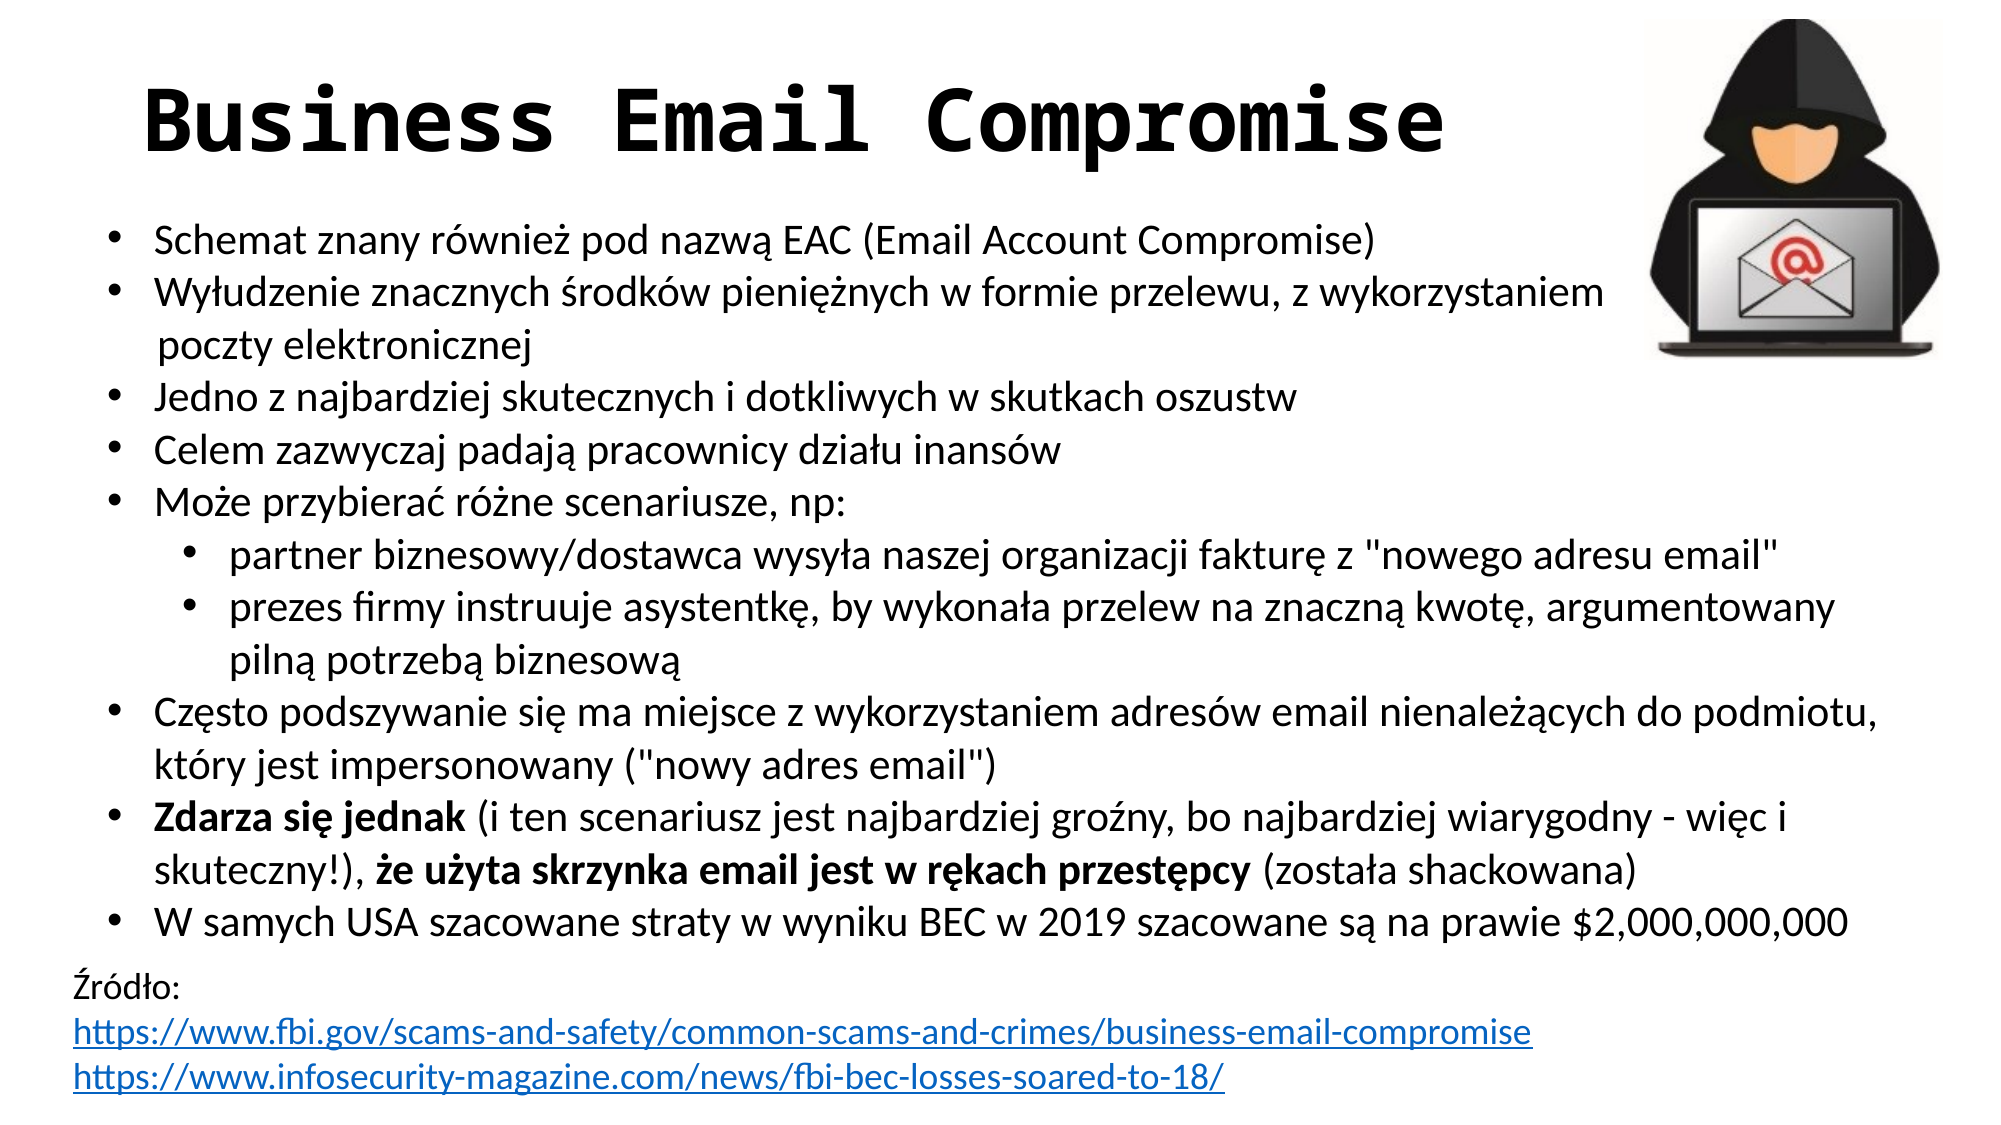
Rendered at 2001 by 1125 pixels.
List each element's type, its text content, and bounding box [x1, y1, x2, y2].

picture [1644, 18, 1943, 360]
text_box Schemat znany również pod nazwą EAC (Email Account Compromise) Wyłudzenie znacznych środków pieniężnych w formie przelewu, z wykorzystaniem poczty elektronicznej Jedno z najbardziej skutecznych i dotkliwych w skutkach oszustw Celem zazwyczaj padają pracownicy działu inansów Może przybierać różne scenariusze, np: partner biznesowy/dostawca wysyła naszej organizacji fakturę z "nowego adresu email" prezes firmy instruuje asystentkę, by wykonała przelew na znaczną kwotę, argumentowany pilną potrzebą biznesową Często podszywanie się ma miejsce z wykorzystaniem adresów email nienależących do podmiotu, który jest impersonowany ("nowy adres email") Zdarza się jednak (i ten scenariusz jest najbardziej groźny, bo najbardziej wiarygodny - więc i skuteczny!), że użyta skrzynka email jest w rękach przestępcy (została shackowana) W samych USA szacowane straty w wyniku BEC w 2019 szacowane są na prawie $2,000,000,000 [92, 202, 1897, 953]
text_box Źródło: https://www.fbi.gov/scams-and-safety/common-scams-and-crimes/business-email-compromise https://www.infosecurity-magazine.com/news/fbi-bec-losses-soared-to-18/ [58, 954, 1820, 1105]
title Business Email Compromise [126, 68, 1639, 178]
